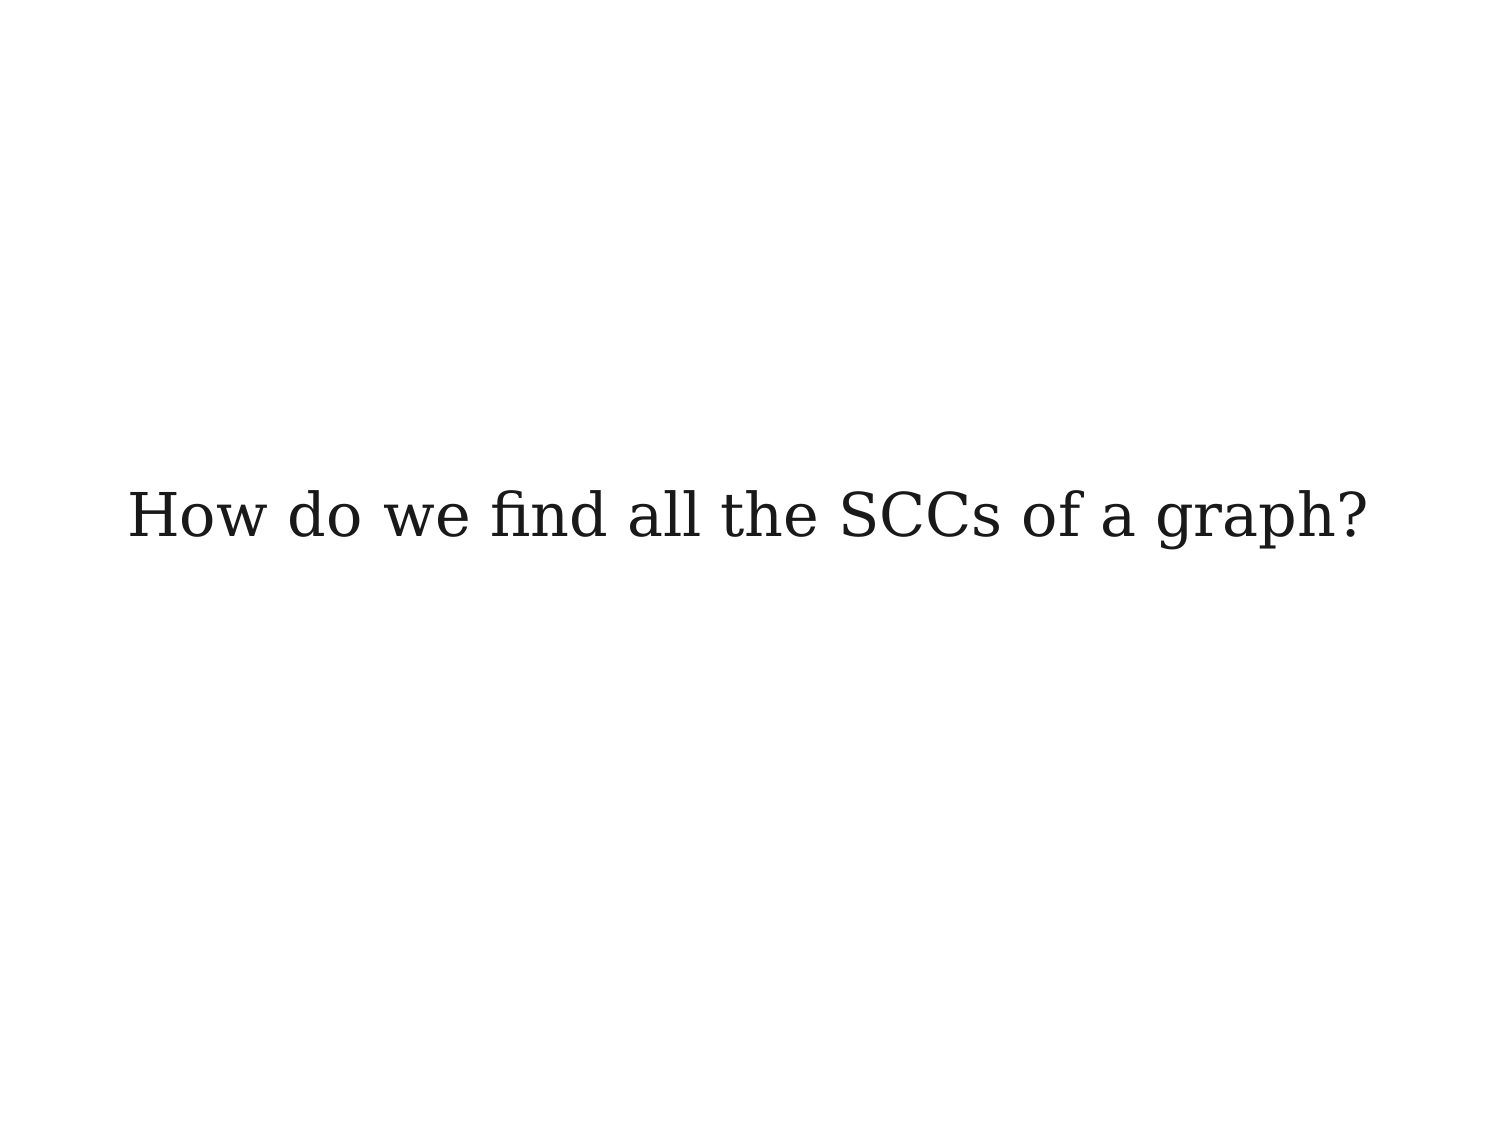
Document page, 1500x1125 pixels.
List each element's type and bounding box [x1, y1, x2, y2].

title [125, 474, 1373, 665]
